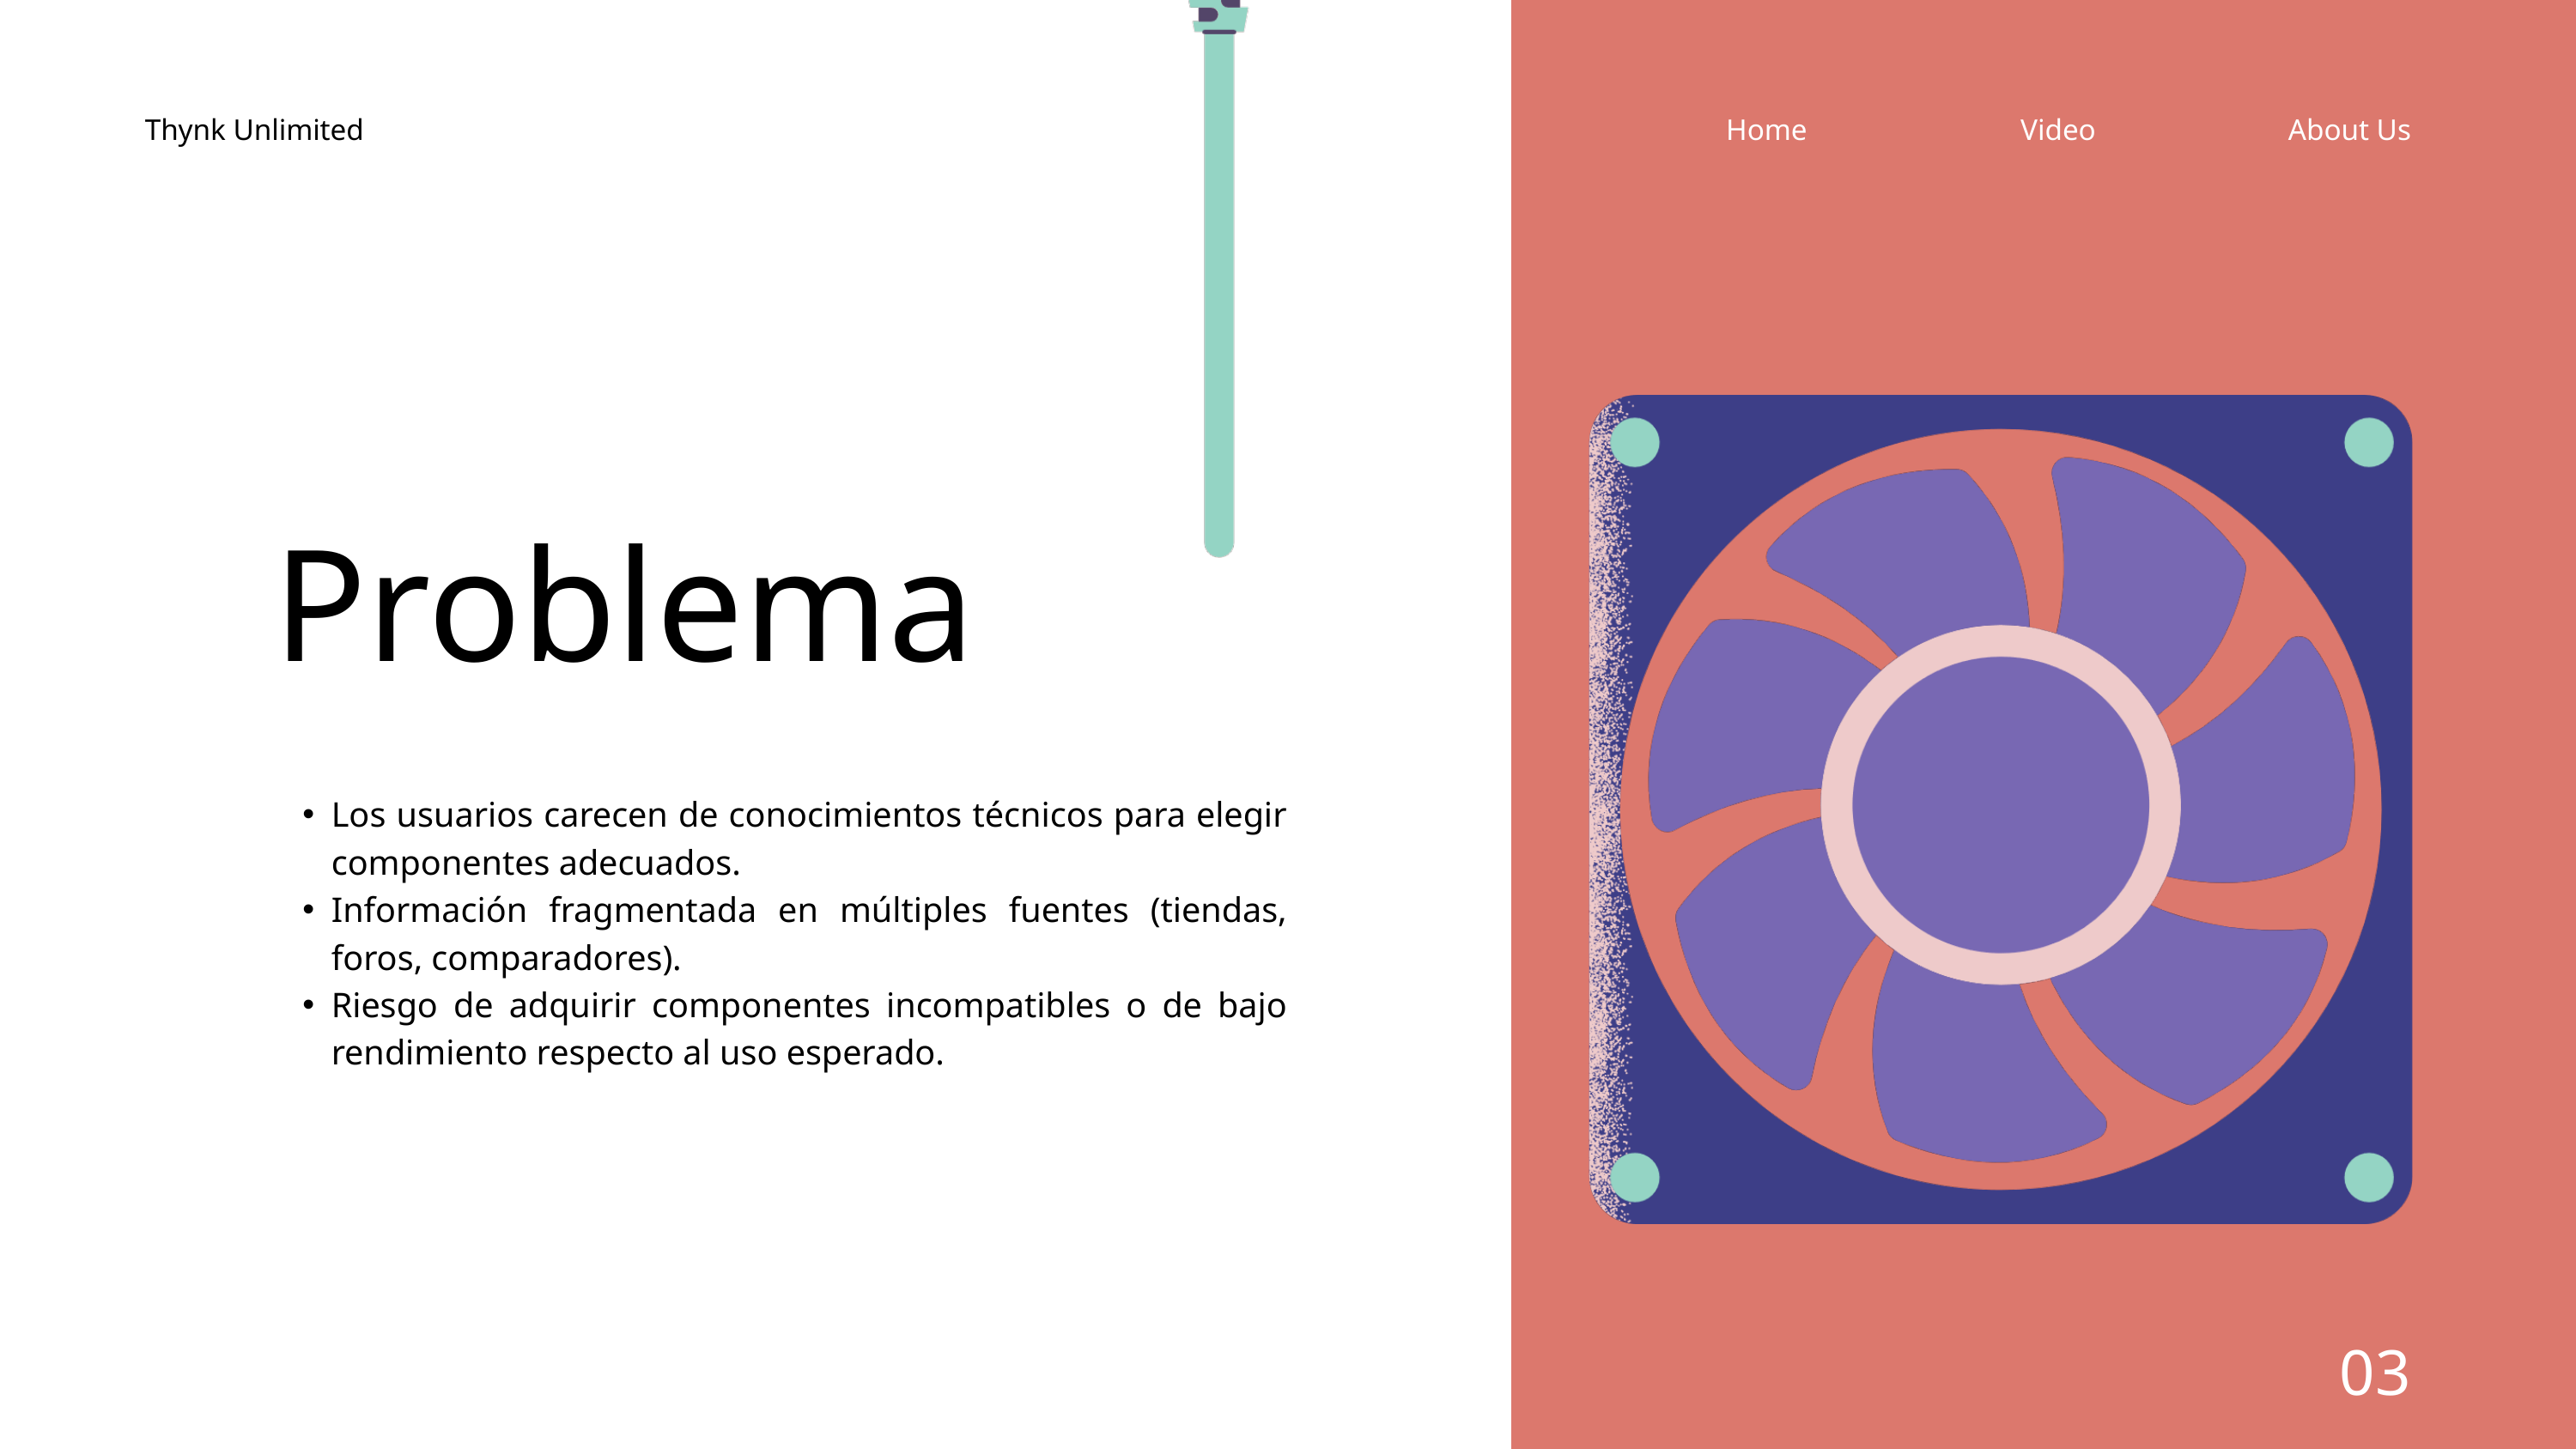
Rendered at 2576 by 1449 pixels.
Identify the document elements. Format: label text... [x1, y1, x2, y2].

text_box Los usuarios carecen de conocimientos técnicos para elegir componentes adecuados. Información fragmentada en múltiples fuentes (tiendas, foros, comparadores). Riesgo de adquirir componentes incompatibles o de bajo rendimiento respecto al uso esperado. [273, 786, 1288, 1119]
text_box Thynk Unlimited [144, 106, 403, 147]
text_box [1150, 0, 1289, 560]
text_box Problema [273, 532, 1288, 693]
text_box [1510, 0, 2576, 1449]
